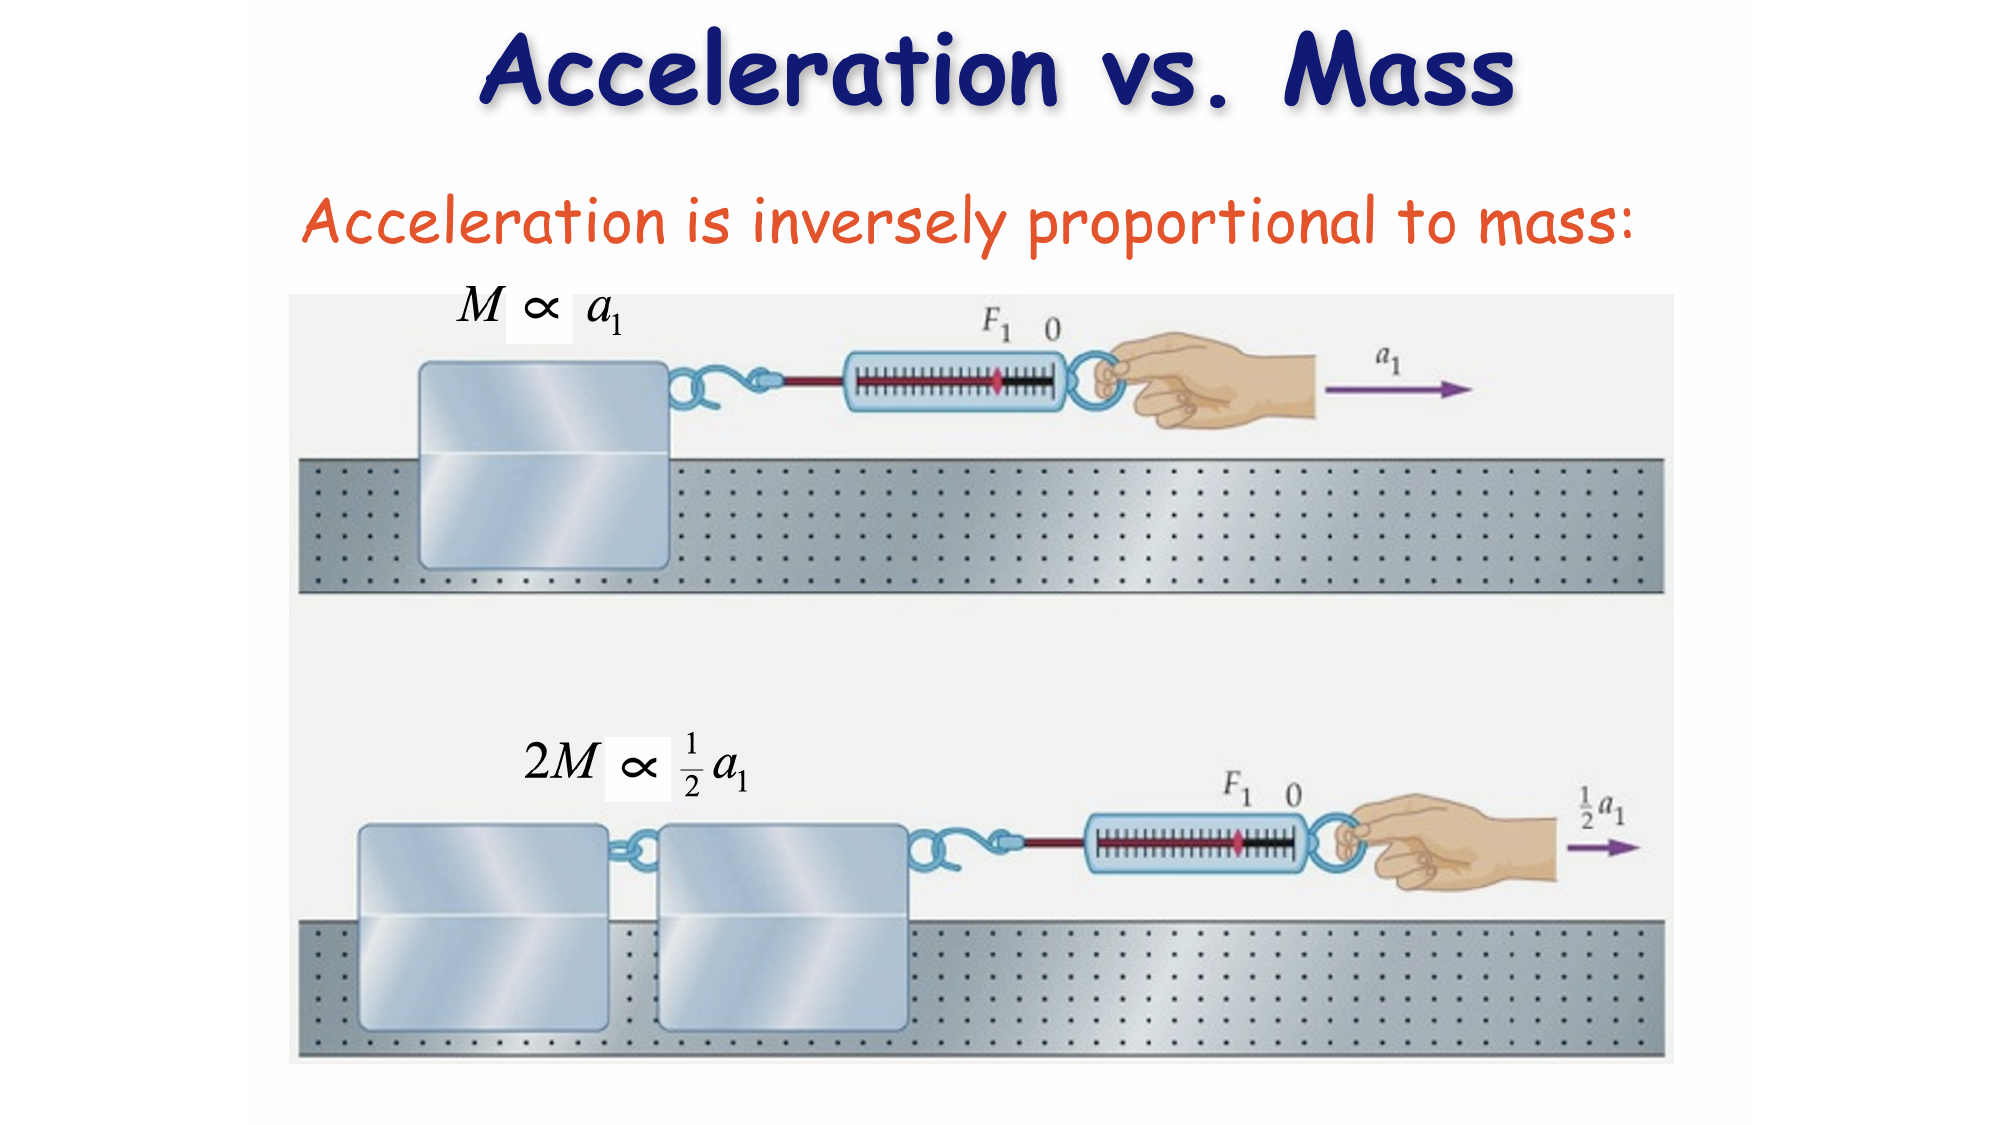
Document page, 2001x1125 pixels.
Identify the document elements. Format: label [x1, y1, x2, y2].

picture [247, 0, 1753, 1125]
